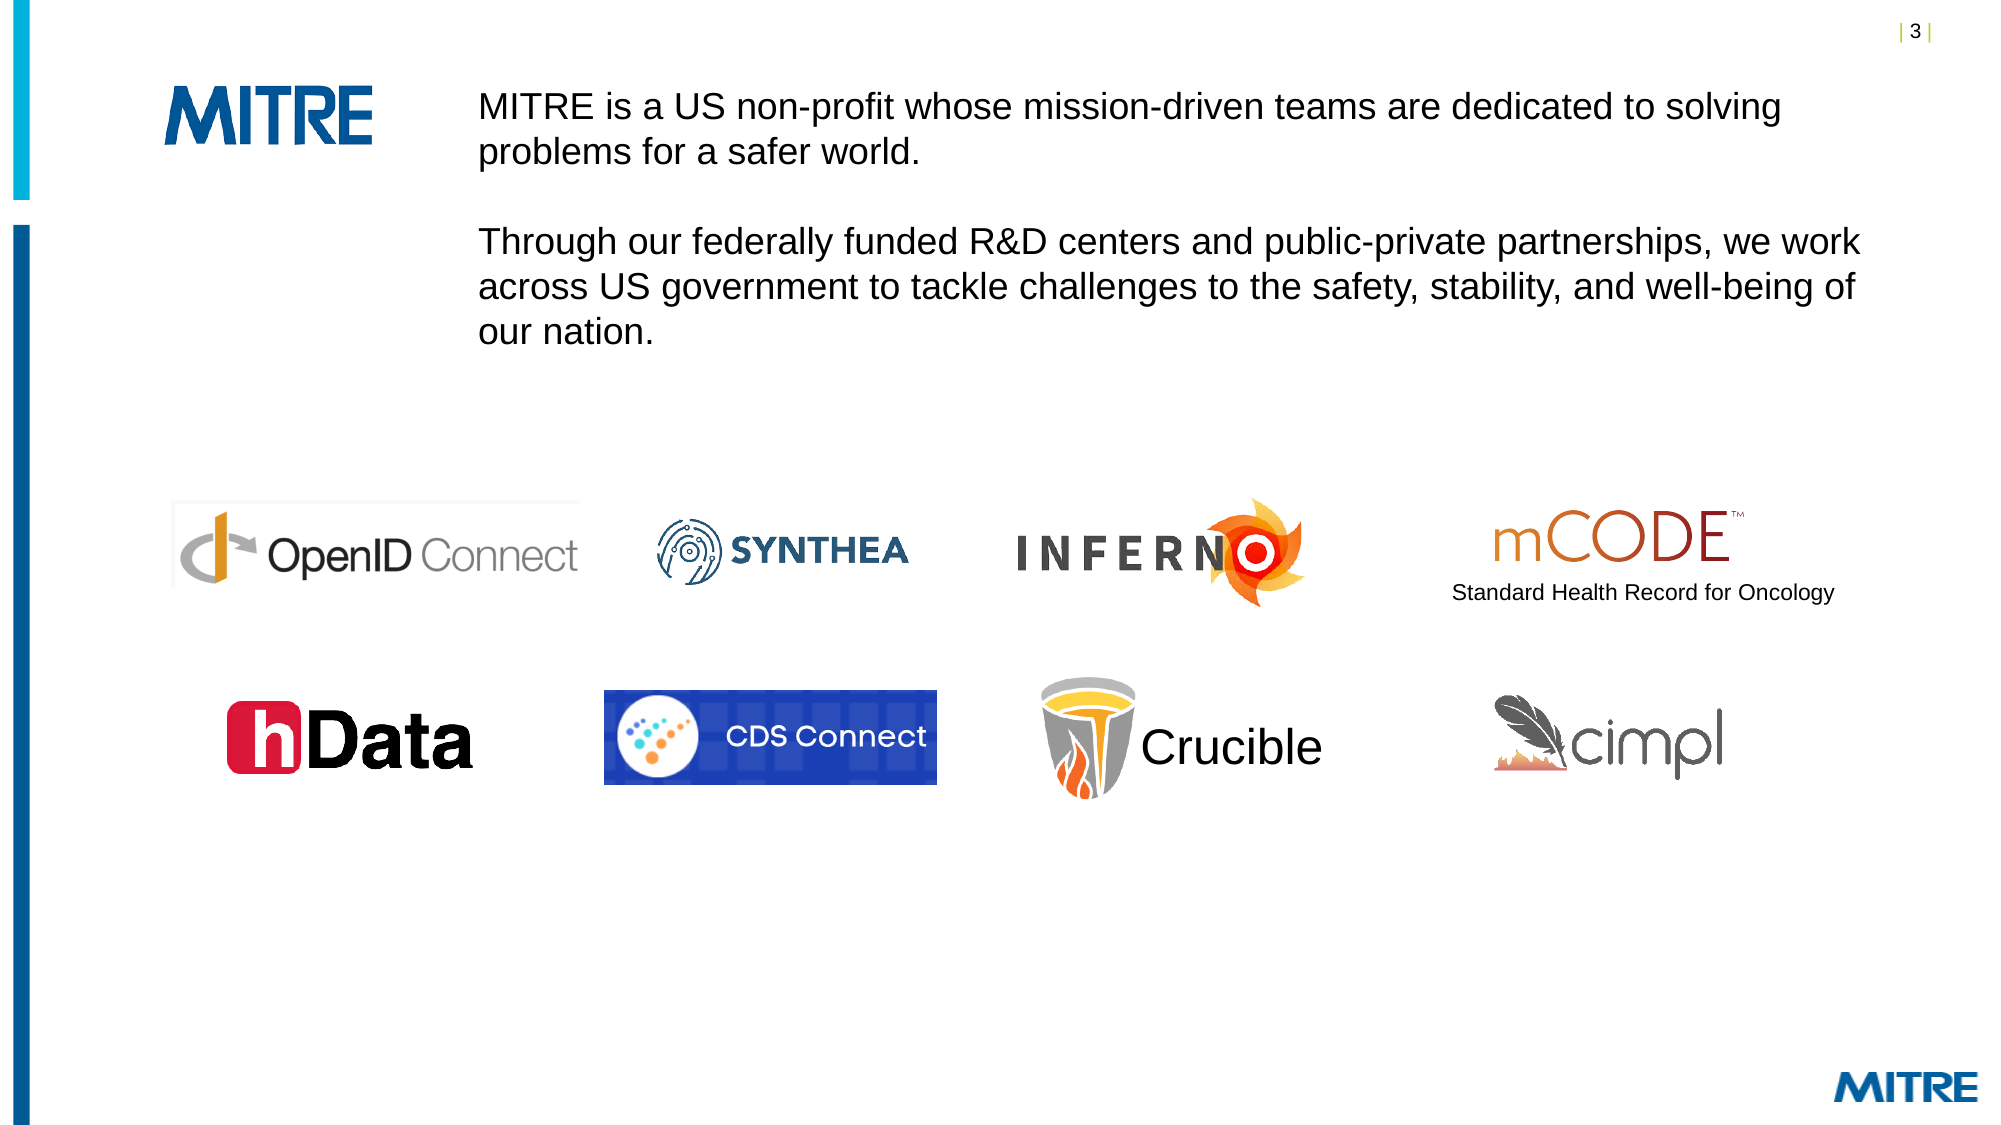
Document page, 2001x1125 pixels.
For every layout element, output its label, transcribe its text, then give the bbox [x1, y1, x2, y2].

picture [654, 517, 910, 586]
picture [1018, 498, 1306, 607]
picture [1487, 691, 1731, 784]
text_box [1023, 672, 1331, 803]
text_box MITRE is a US non-profit whose mission-driven teams are dedicated to solving problems for a safer world. Through our federally funded R&D centers and public-private partnerships, we work across US government to tackle challenges to the safety, stability, and well-being of our nation. [463, 74, 1877, 360]
picture [604, 690, 937, 785]
picture [1495, 510, 1744, 563]
picture [1834, 1069, 1981, 1109]
picture [227, 700, 502, 774]
picture [171, 500, 580, 589]
text_box Standard Health Record for Oncology [1437, 570, 1851, 613]
picture [162, 83, 378, 150]
